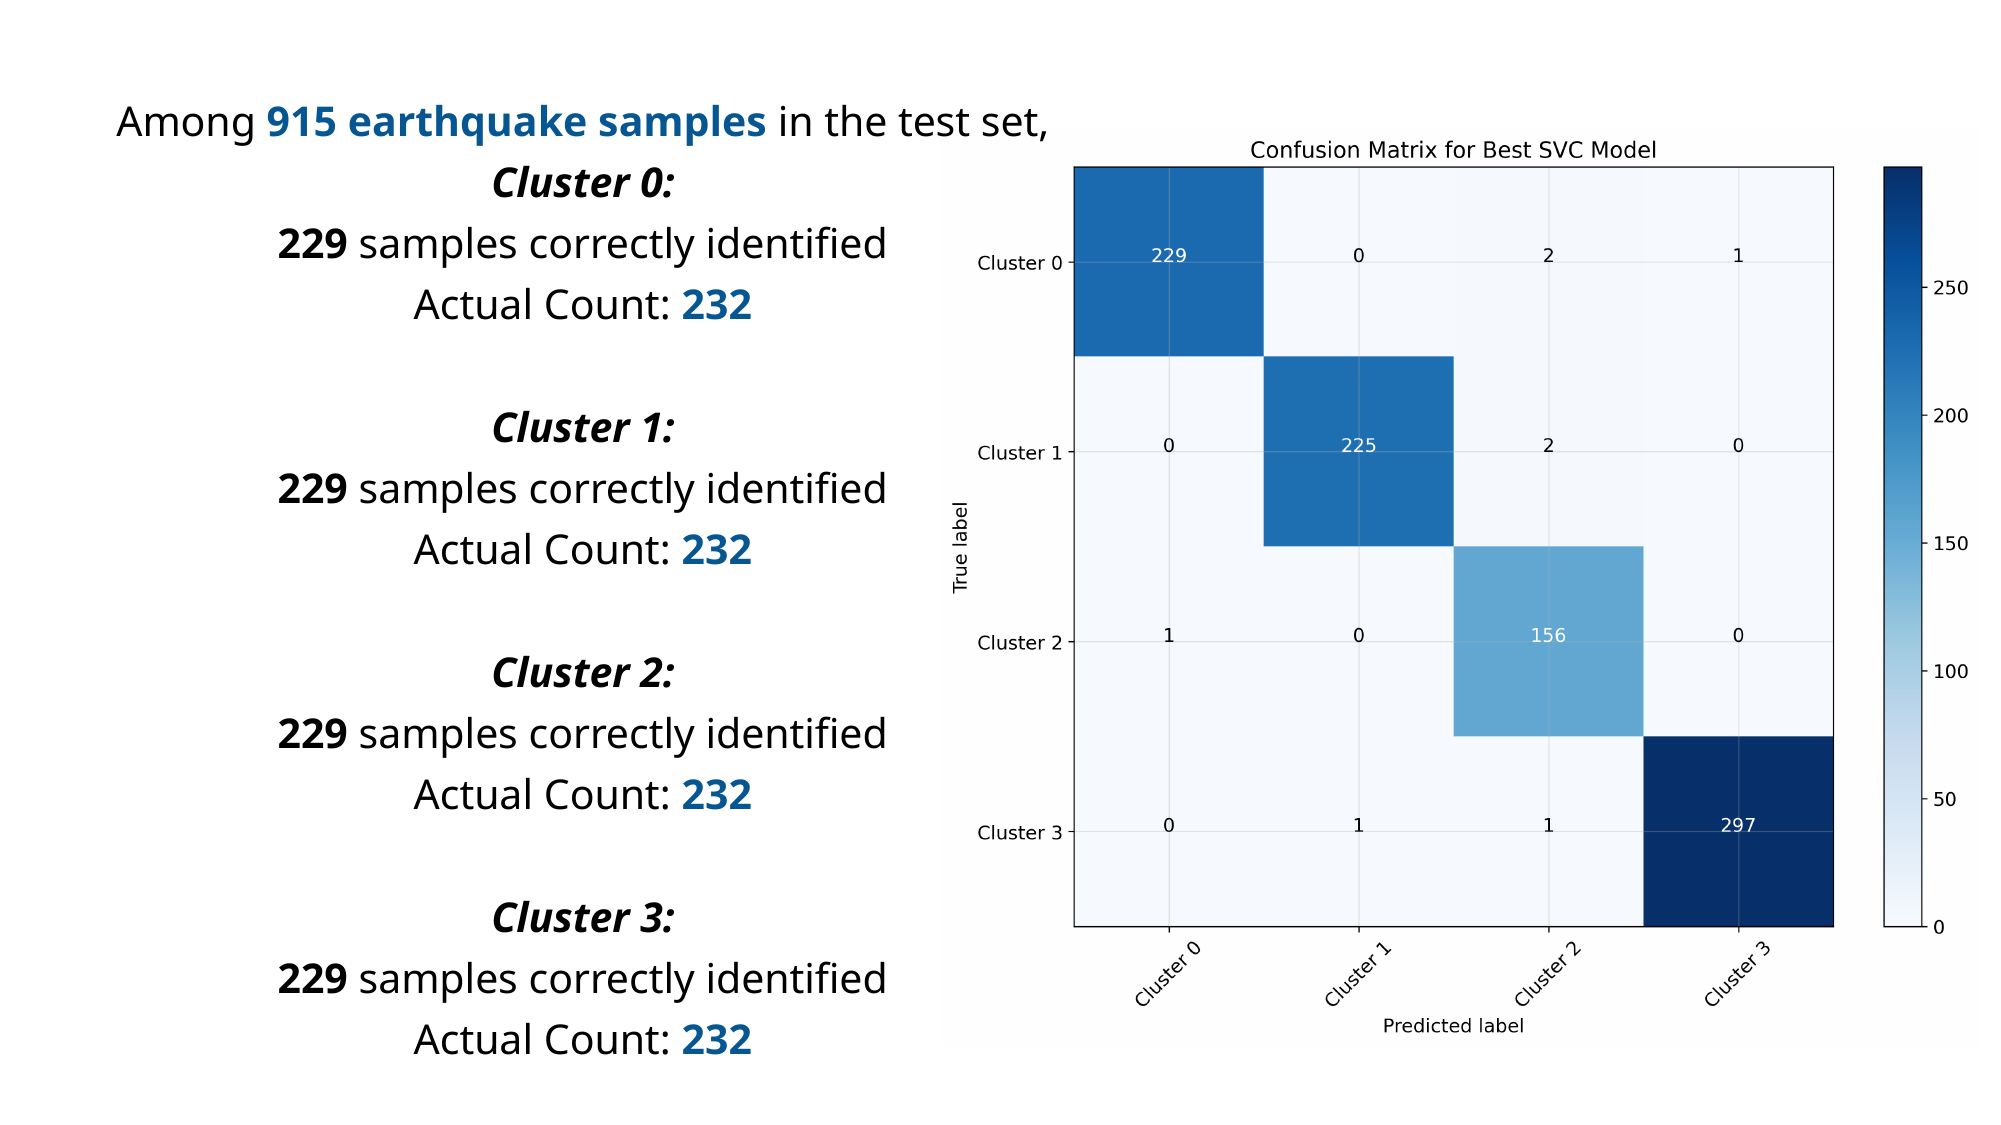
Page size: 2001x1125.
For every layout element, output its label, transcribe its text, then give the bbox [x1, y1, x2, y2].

list Among 915 earthquake samples in the test set, Cluster 0: 229 samples correctly identified Actual Count: 232 Cluster 1: 229 samples correctly identified Actual Count: 232 Cluster 2: 229 samples correctly identified Actual Count: 232 Cluster 3: 229 samples correctly identified Actual Count: 232 [93, 93, 1073, 1075]
picture [941, 129, 1980, 1047]
